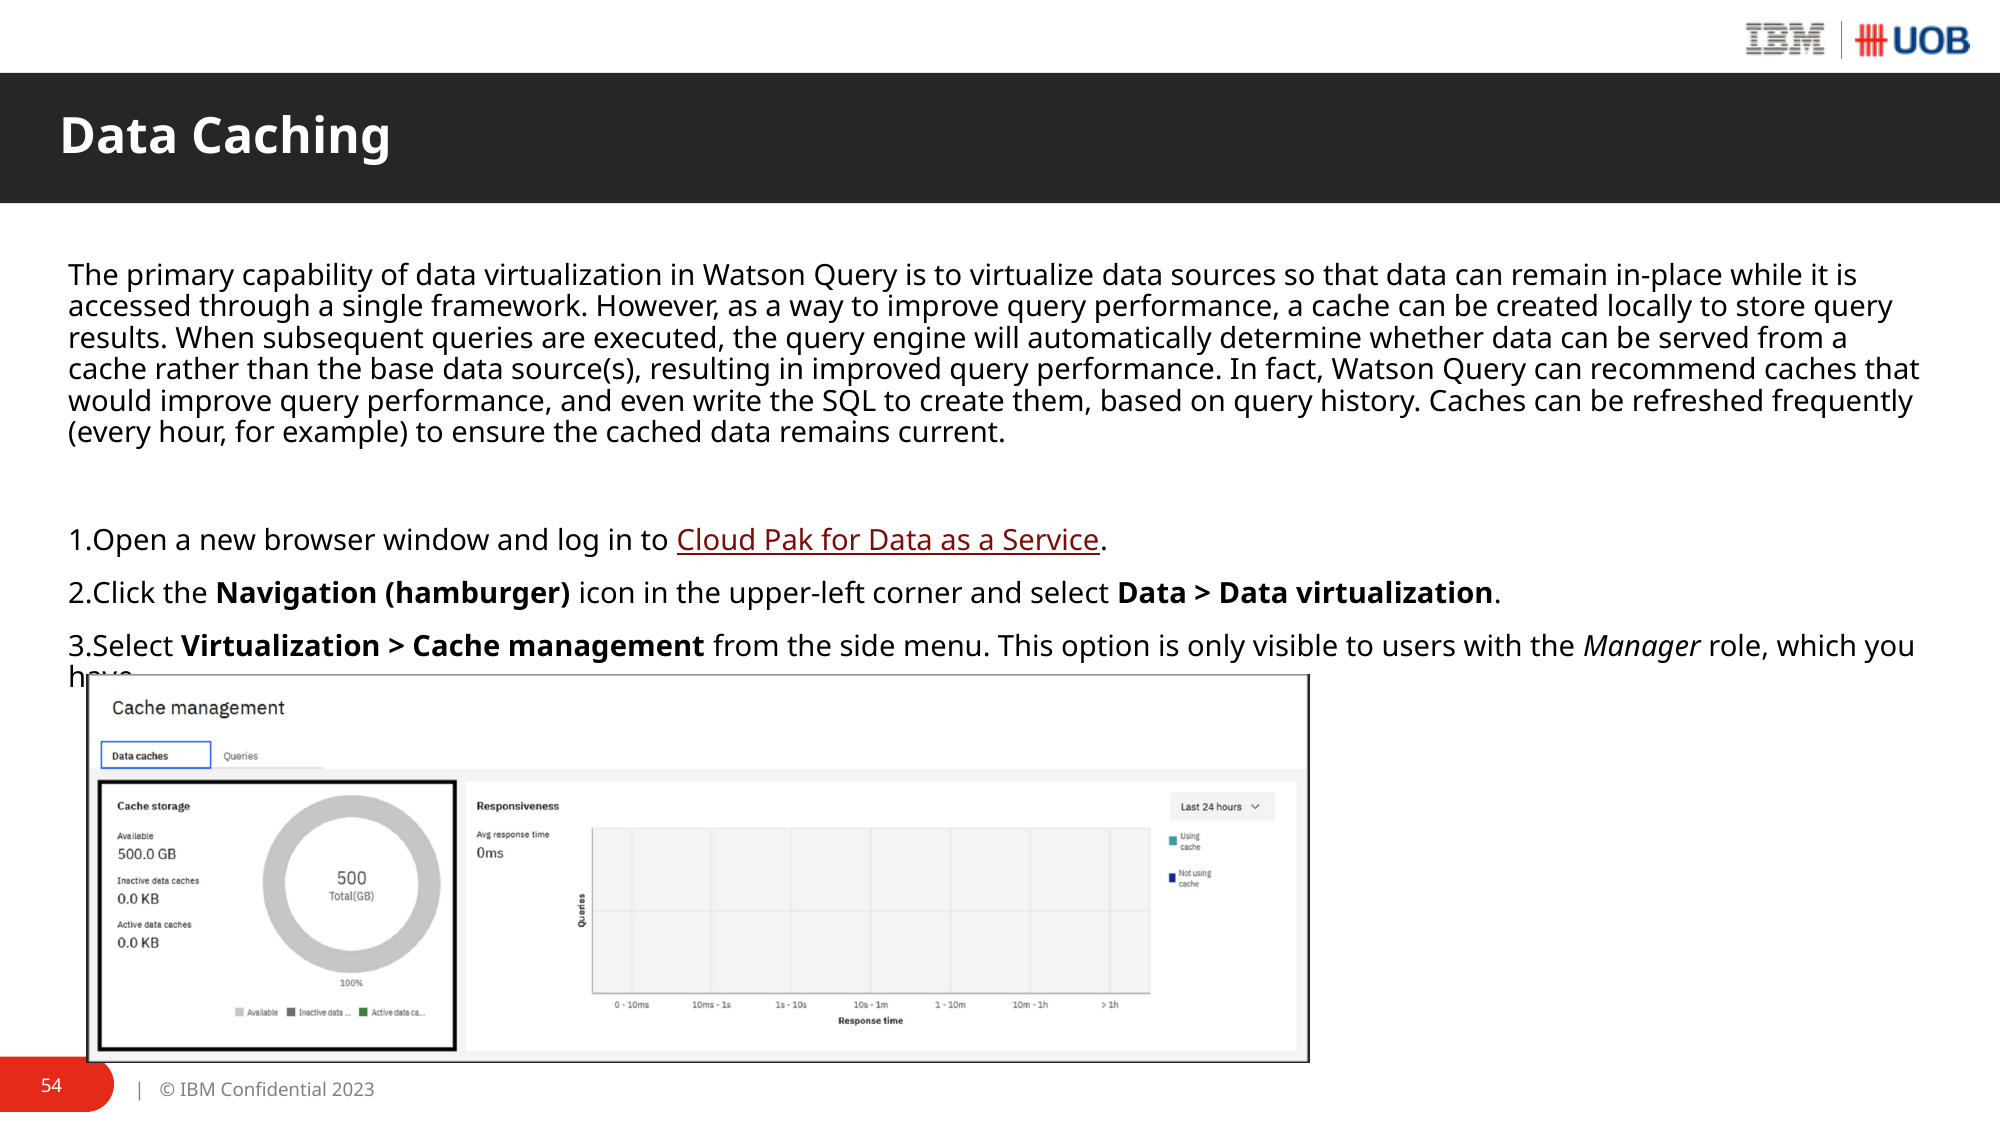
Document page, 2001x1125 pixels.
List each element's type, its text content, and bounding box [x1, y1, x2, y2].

title Data Caching [59, 102, 1937, 174]
picture [86, 674, 1310, 1063]
picture [1855, 10, 1970, 71]
list The primary capability of data virtualization in Watson Query is to virtualize data sources so that data can remain in-place while it is accessed through a single framework. However, as a way to improve query performance, a cache can be created locally to store query results. When subsequent queries are executed, the query engine will automatically determine whether data can be served from a cache rather than the base data source(s), resulting in improved query performance. In fact, Watson Query can recommend caches that would improve query performance, and even write the SQL to create them, based on query history. Caches can be refreshed frequently (every hour, for example) to ensure the cached data remains current. Open a new browser window and log in to Cloud Pak for Data as a Service. Click the Navigation (hamburger) icon in the upper-left corner and select Data > Data virtualization. Select Virtualization > Cache management from the side menu. This option is only visible to users with the Manager role, which you have. [59, 256, 1937, 1007]
